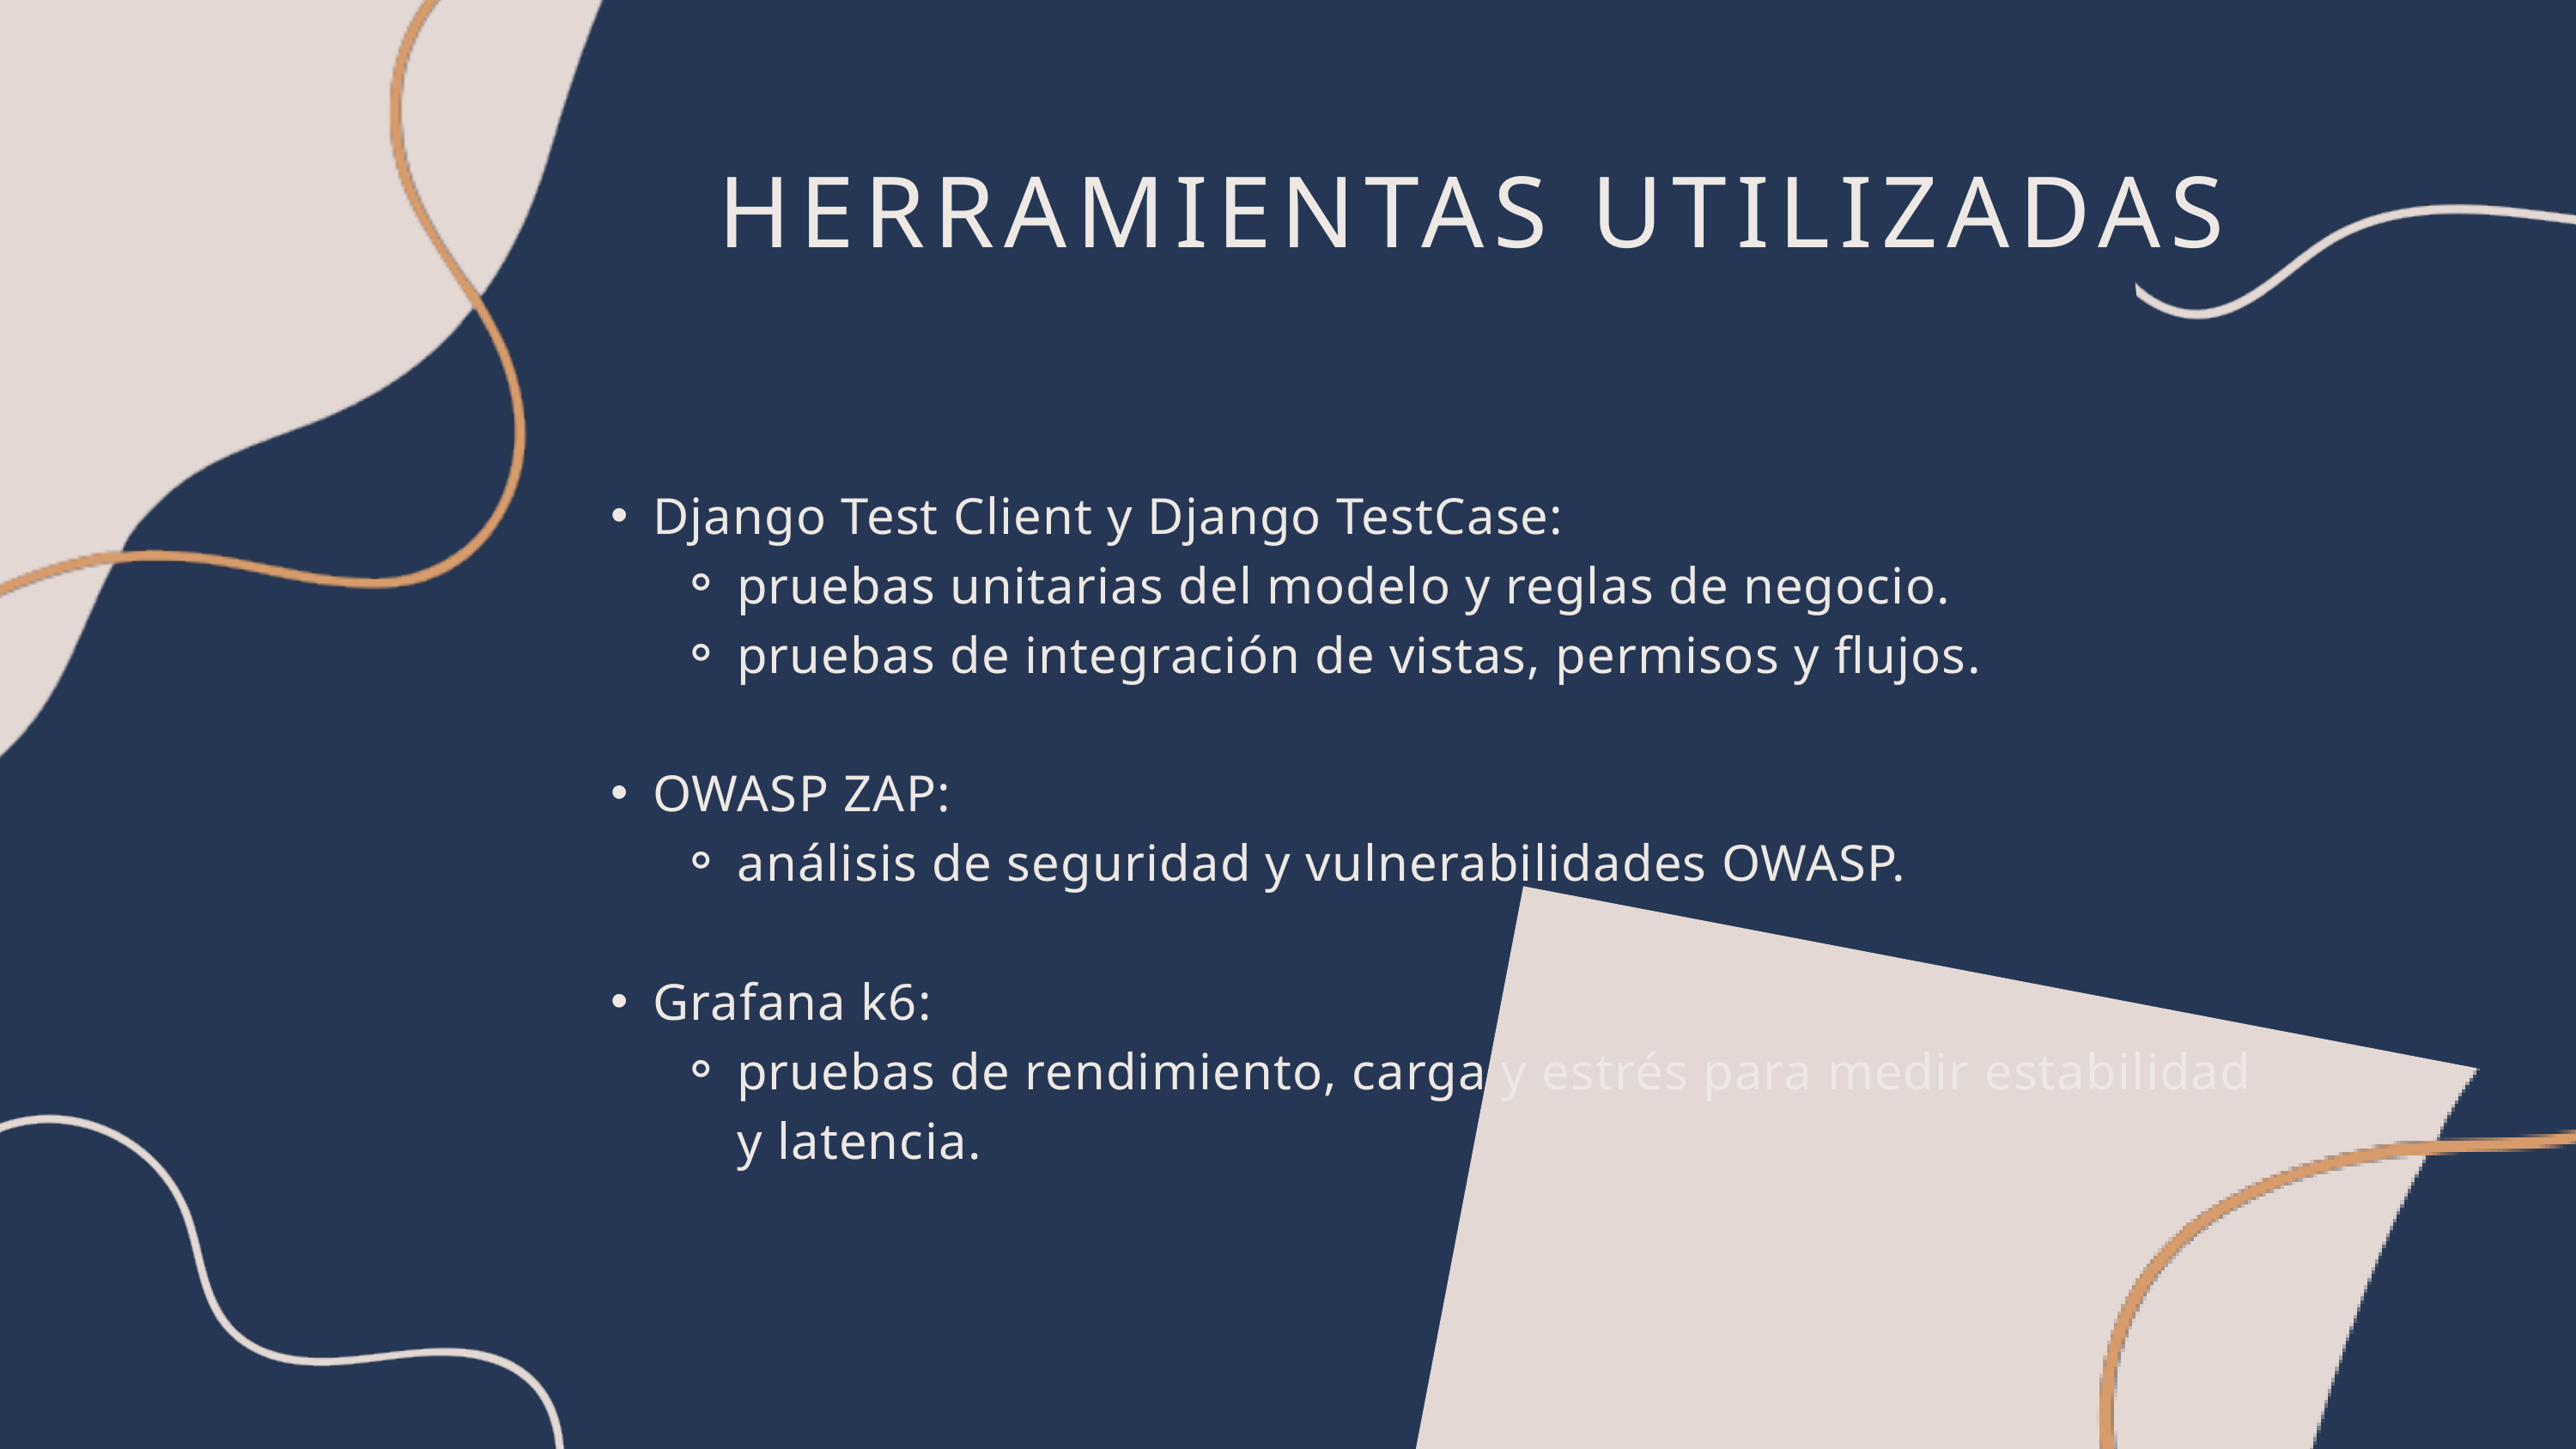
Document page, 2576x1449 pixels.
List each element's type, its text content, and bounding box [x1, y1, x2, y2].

text_box [0, 0, 966, 834]
text_box HERRAMIENTAS UTILIZADAS [481, 129, 2133, 267]
text_box [2106, 0, 2576, 328]
text_box [1415, 1034, 2576, 1449]
text_box Django Test Client y Django TestCase: pruebas unitarias del modelo y reglas de negocio. pruebas de integración de vistas, permisos y flujos. OWASP ZAP: análisis de seguridad y vulnerabilidades OWASP. Grafana k6: pruebas de rendimiento, carga y estrés para medir estabilidad y latencia. [568, 475, 2295, 1169]
text_box [0, 1104, 569, 1449]
